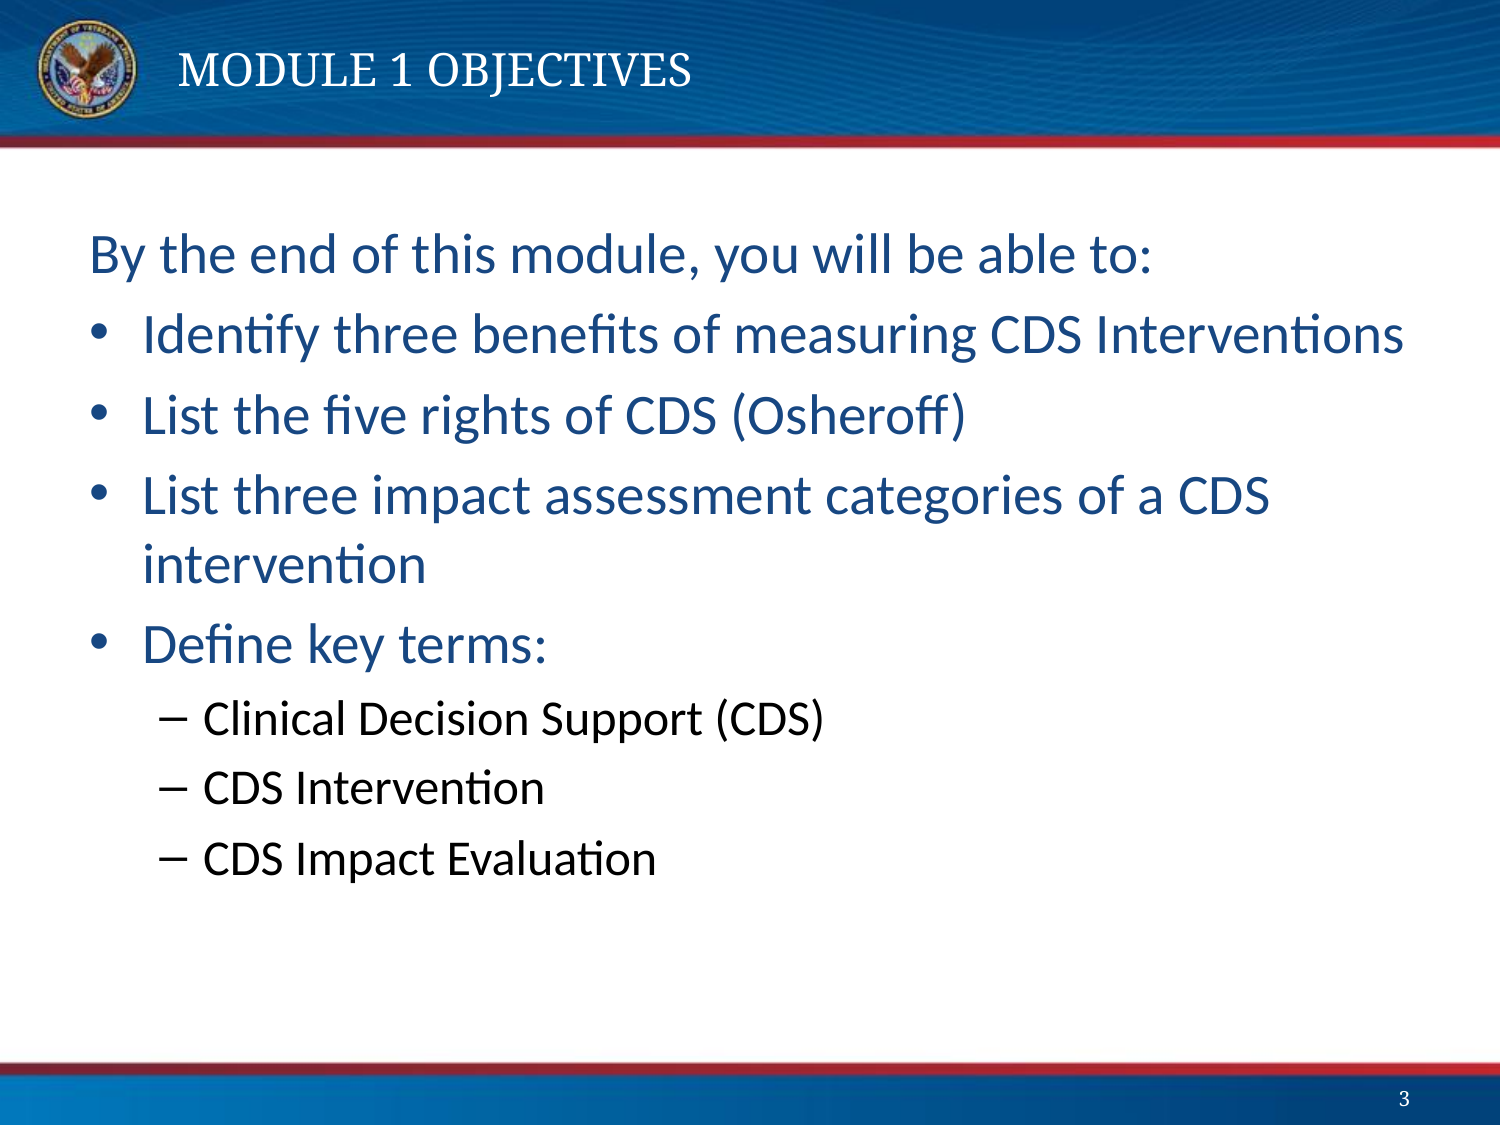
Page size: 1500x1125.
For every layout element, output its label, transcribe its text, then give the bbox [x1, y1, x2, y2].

title Module 1 Objectives [162, 12, 1425, 124]
list By the end of this module, you will be able to: Identify three benefits of measuring CDS Interventions List the five rights of CDS (Osheroff) List three impact assessment categories of a CDS intervention Define key terms: Clinical Decision Support (CDS) CDS Intervention CDS Impact Evaluation [75, 208, 1425, 952]
picture [0, 0, 1500, 1125]
slide_number 3 [1074, 1074, 1425, 1125]
